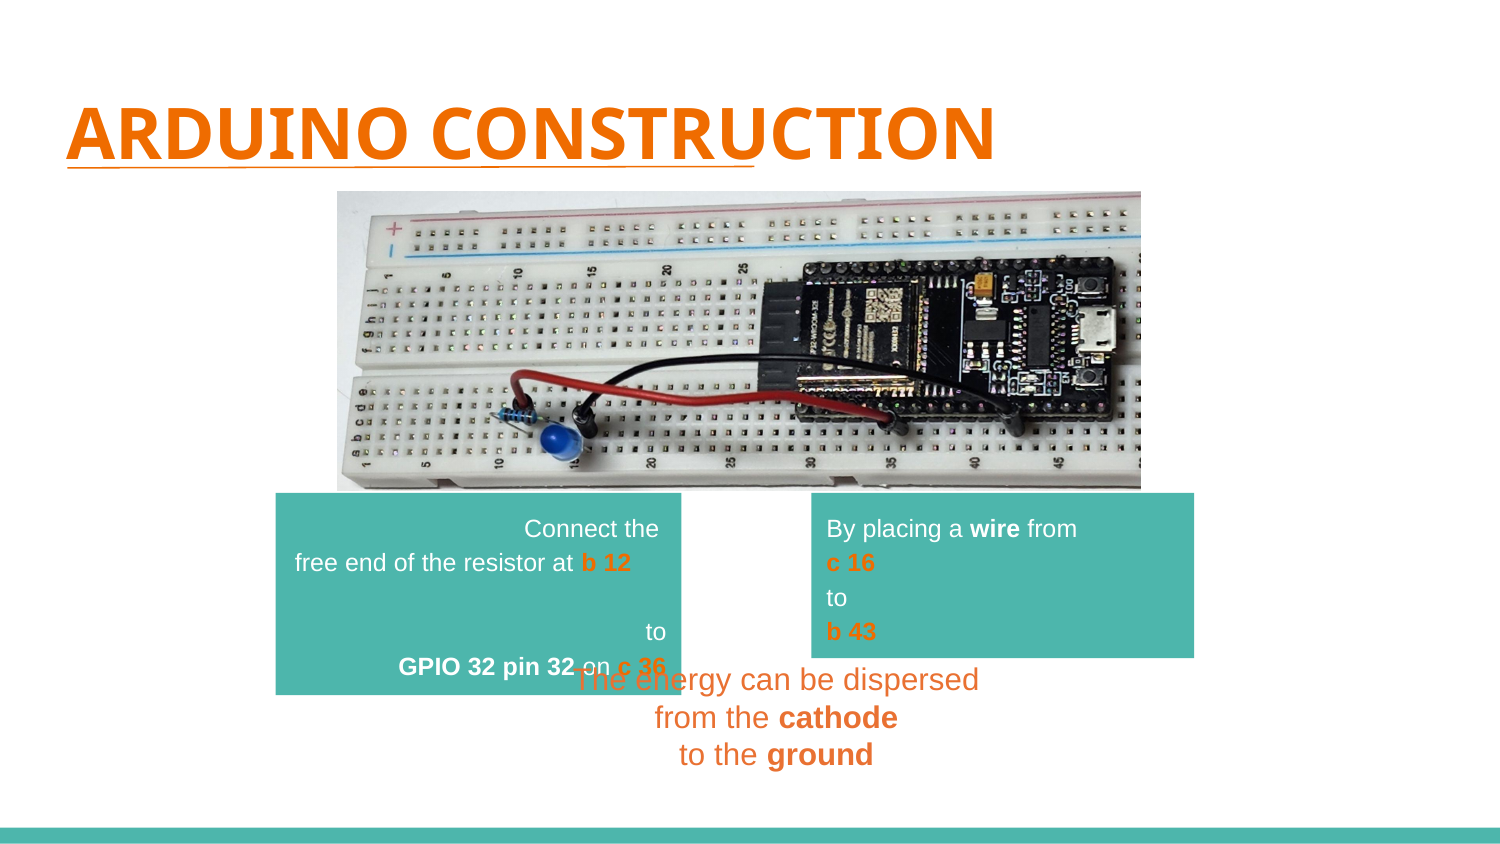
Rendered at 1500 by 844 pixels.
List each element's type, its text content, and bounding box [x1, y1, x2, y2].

picture [337, 190, 1141, 491]
text_box Connect the free end of the resistor at b 12 to GPIO 32 pin 32 on c 36 [275, 492, 682, 696]
text_box The energy can be dispersed from the cathode to the ground [474, 644, 1079, 787]
list By placing a wire from c 16 to b 43 [811, 492, 1195, 659]
title ARDUINO CONSTRUCTION [51, 72, 1449, 189]
